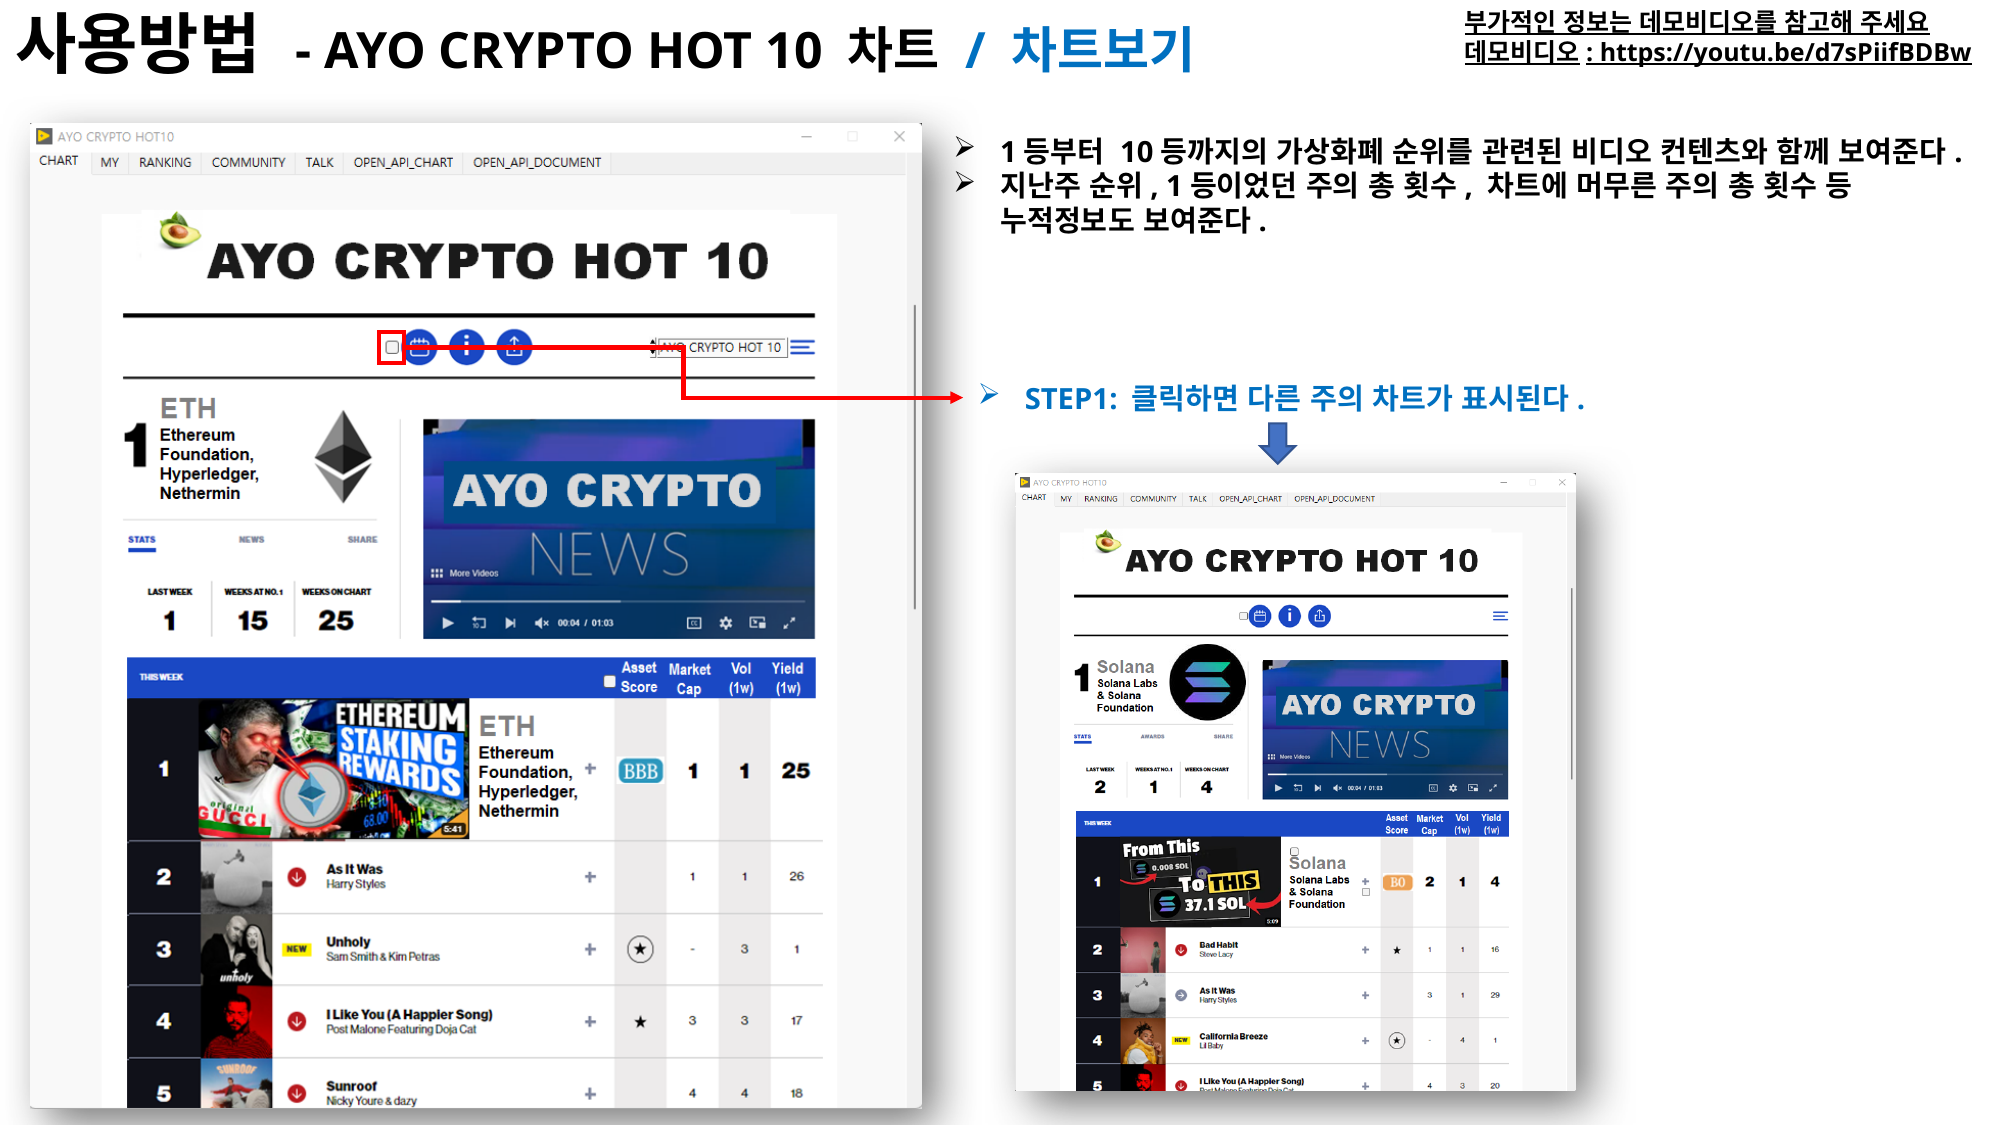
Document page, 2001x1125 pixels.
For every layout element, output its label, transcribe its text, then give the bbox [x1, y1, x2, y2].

picture [30, 123, 922, 1110]
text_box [403, 347, 947, 399]
text_box 1등부터 10등까지의 가상화폐 순위를 관련된 비디오 컨텐츠와 함께 보여준다. 지난주 순위, 1등이었던 주의 총 횟수, 차트에 머무른 주의 총 횟수 등 누적정보도 보여준다. [938, 125, 2000, 246]
text_box STEP1: 클릭하면 다른 주의 차트가 표시된다. [963, 372, 1601, 423]
title 사용방법 - AYO CRYPTO HOT 10 차트 / 차트보기 [0, 0, 2000, 91]
text_box 부가적인 정보는 데모비디오를 참고해 주세요 데모비디오: https://youtu.be/d7sPiifBDBw [1450, 0, 2000, 74]
picture [1015, 473, 1576, 1091]
text_box [1257, 422, 1298, 466]
